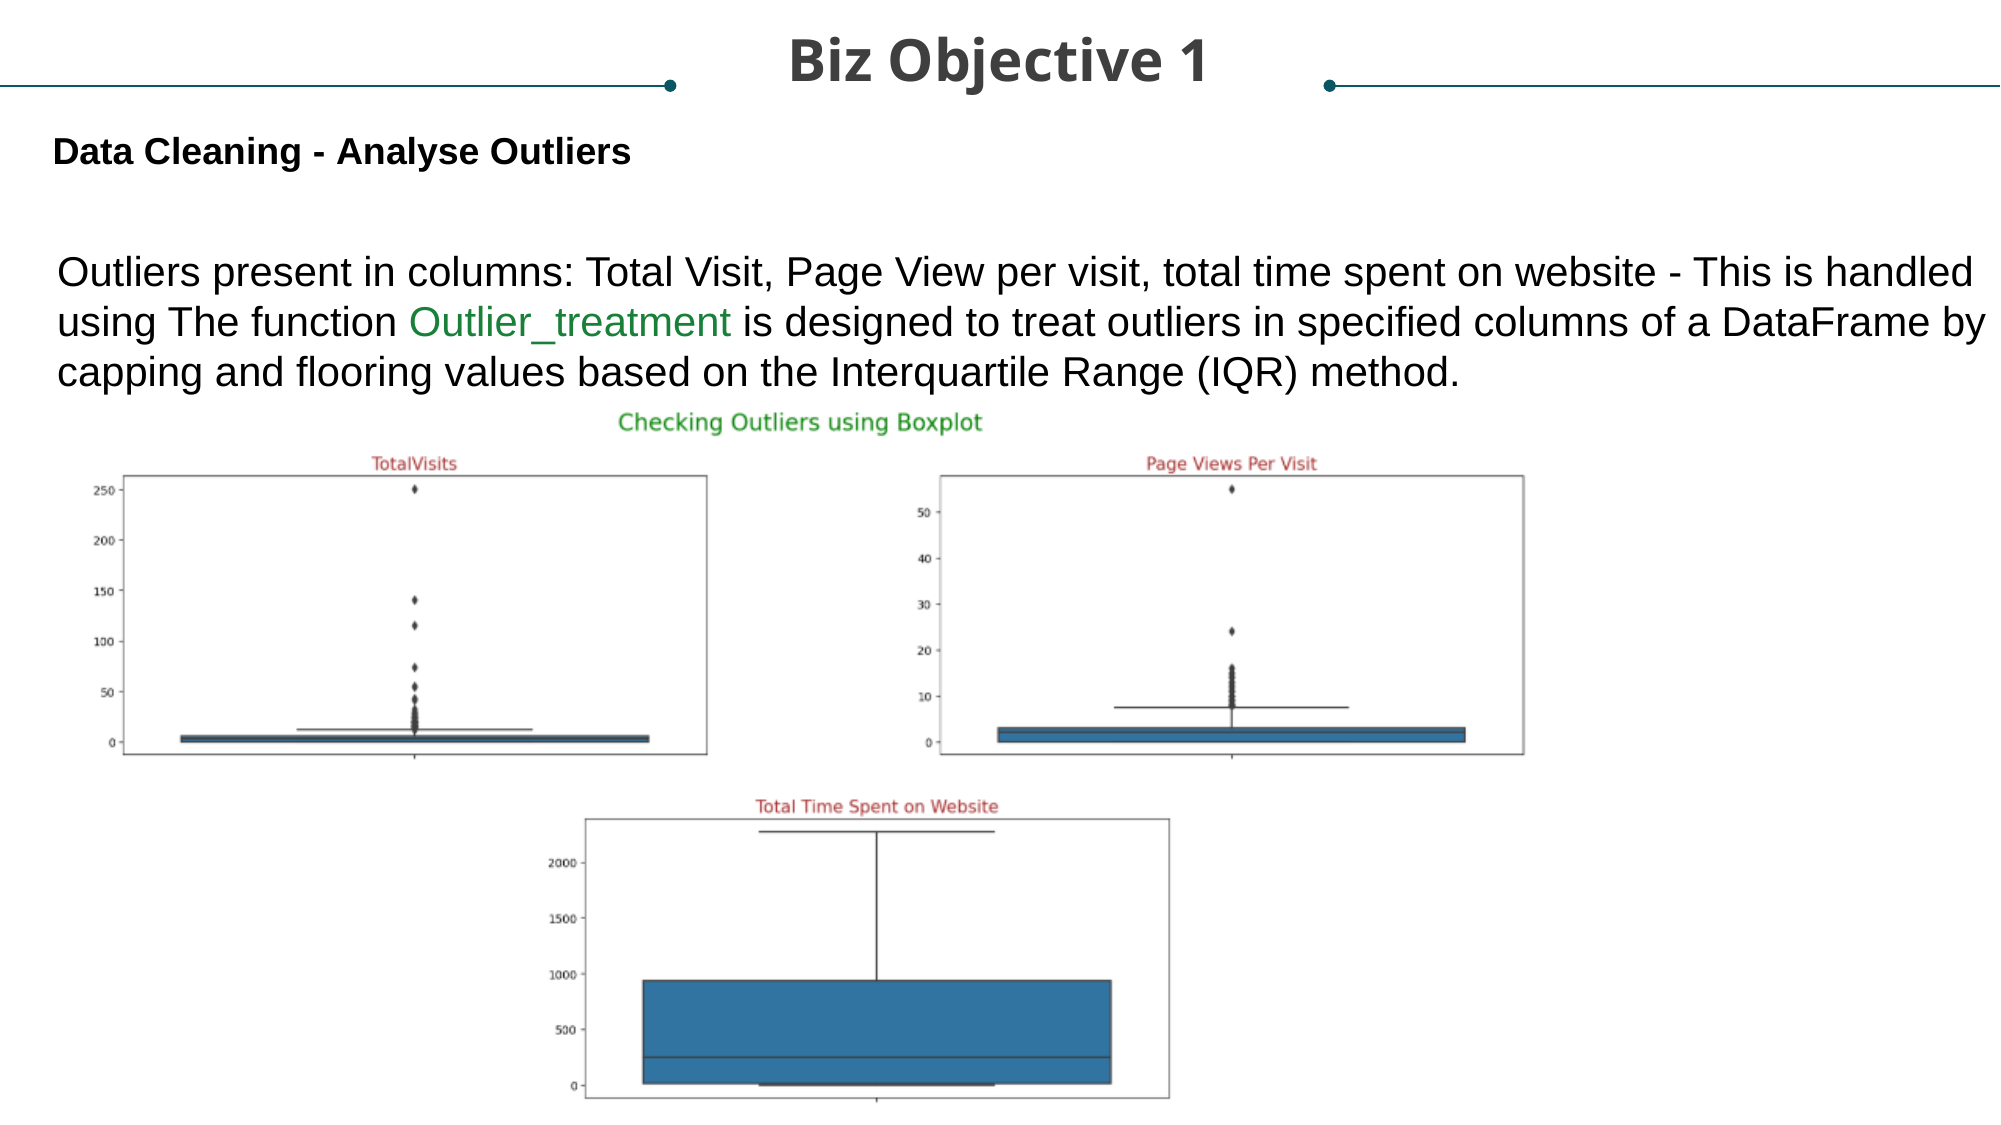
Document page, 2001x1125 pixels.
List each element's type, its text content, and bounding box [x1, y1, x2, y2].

text_box Biz Objective 1 [37, 31, 1963, 165]
picture [41, 408, 1541, 1108]
text_box Data Cleaning - Analyse Outliers [37, 124, 1034, 201]
text_box Outliers present in columns: Total Visit, Page View per visit, total time spent on website - This is handled using The function Outlier_treatment is designed to treat outliers in specified columns of a DataFrame by capping and flooring values based on the Interquartile Range (IQR) method. [41, 229, 2000, 462]
